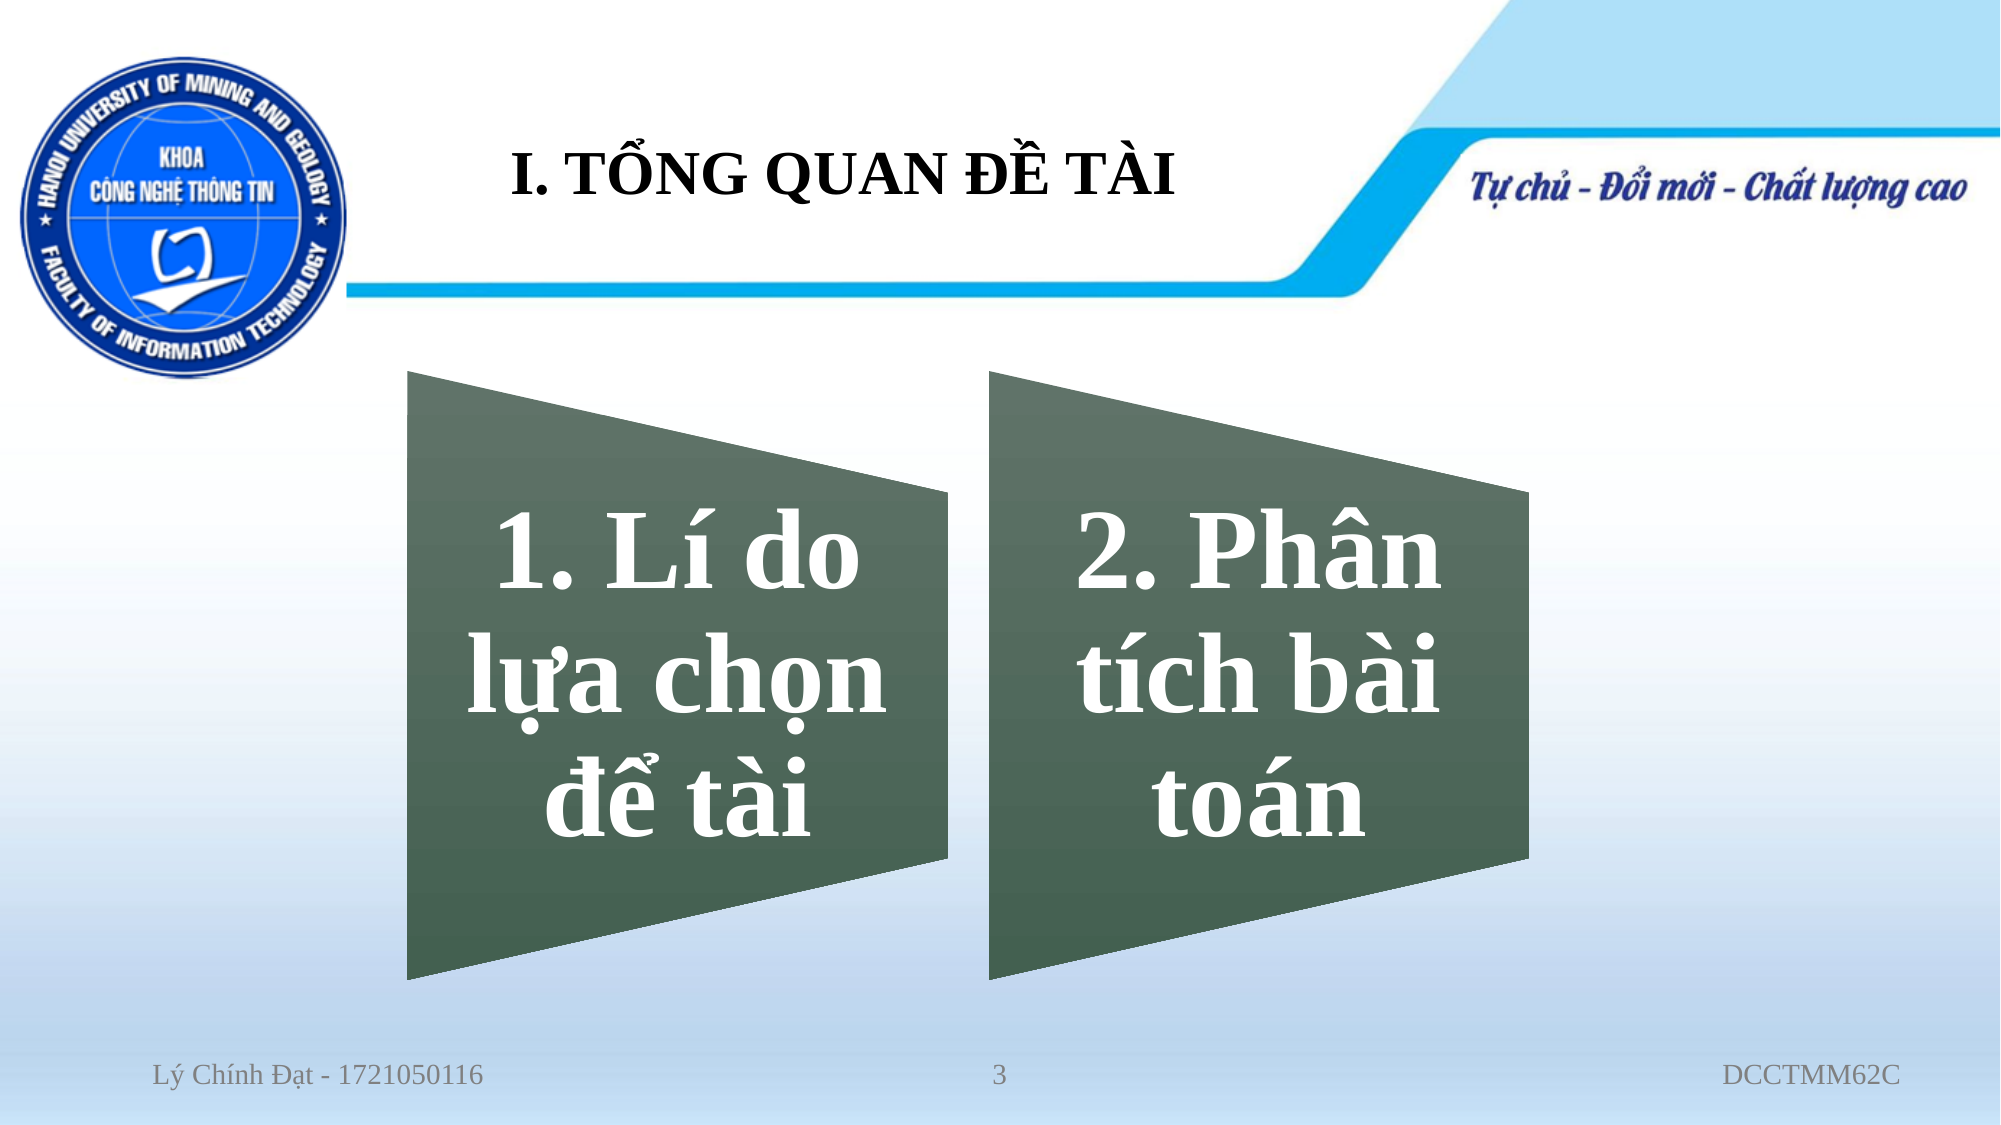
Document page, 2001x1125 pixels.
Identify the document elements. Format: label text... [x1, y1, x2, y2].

title I. TỔNG QUAN ĐỀ TÀI [298, 65, 1391, 284]
slide_number 3 [968, 1042, 1032, 1103]
text_box DCCTMM62C [1685, 1042, 1917, 1103]
slide_number Lý Chính Đạt - 1721050116 [137, 1042, 588, 1103]
picture [0, 0, 2001, 1125]
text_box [406, 370, 1530, 980]
